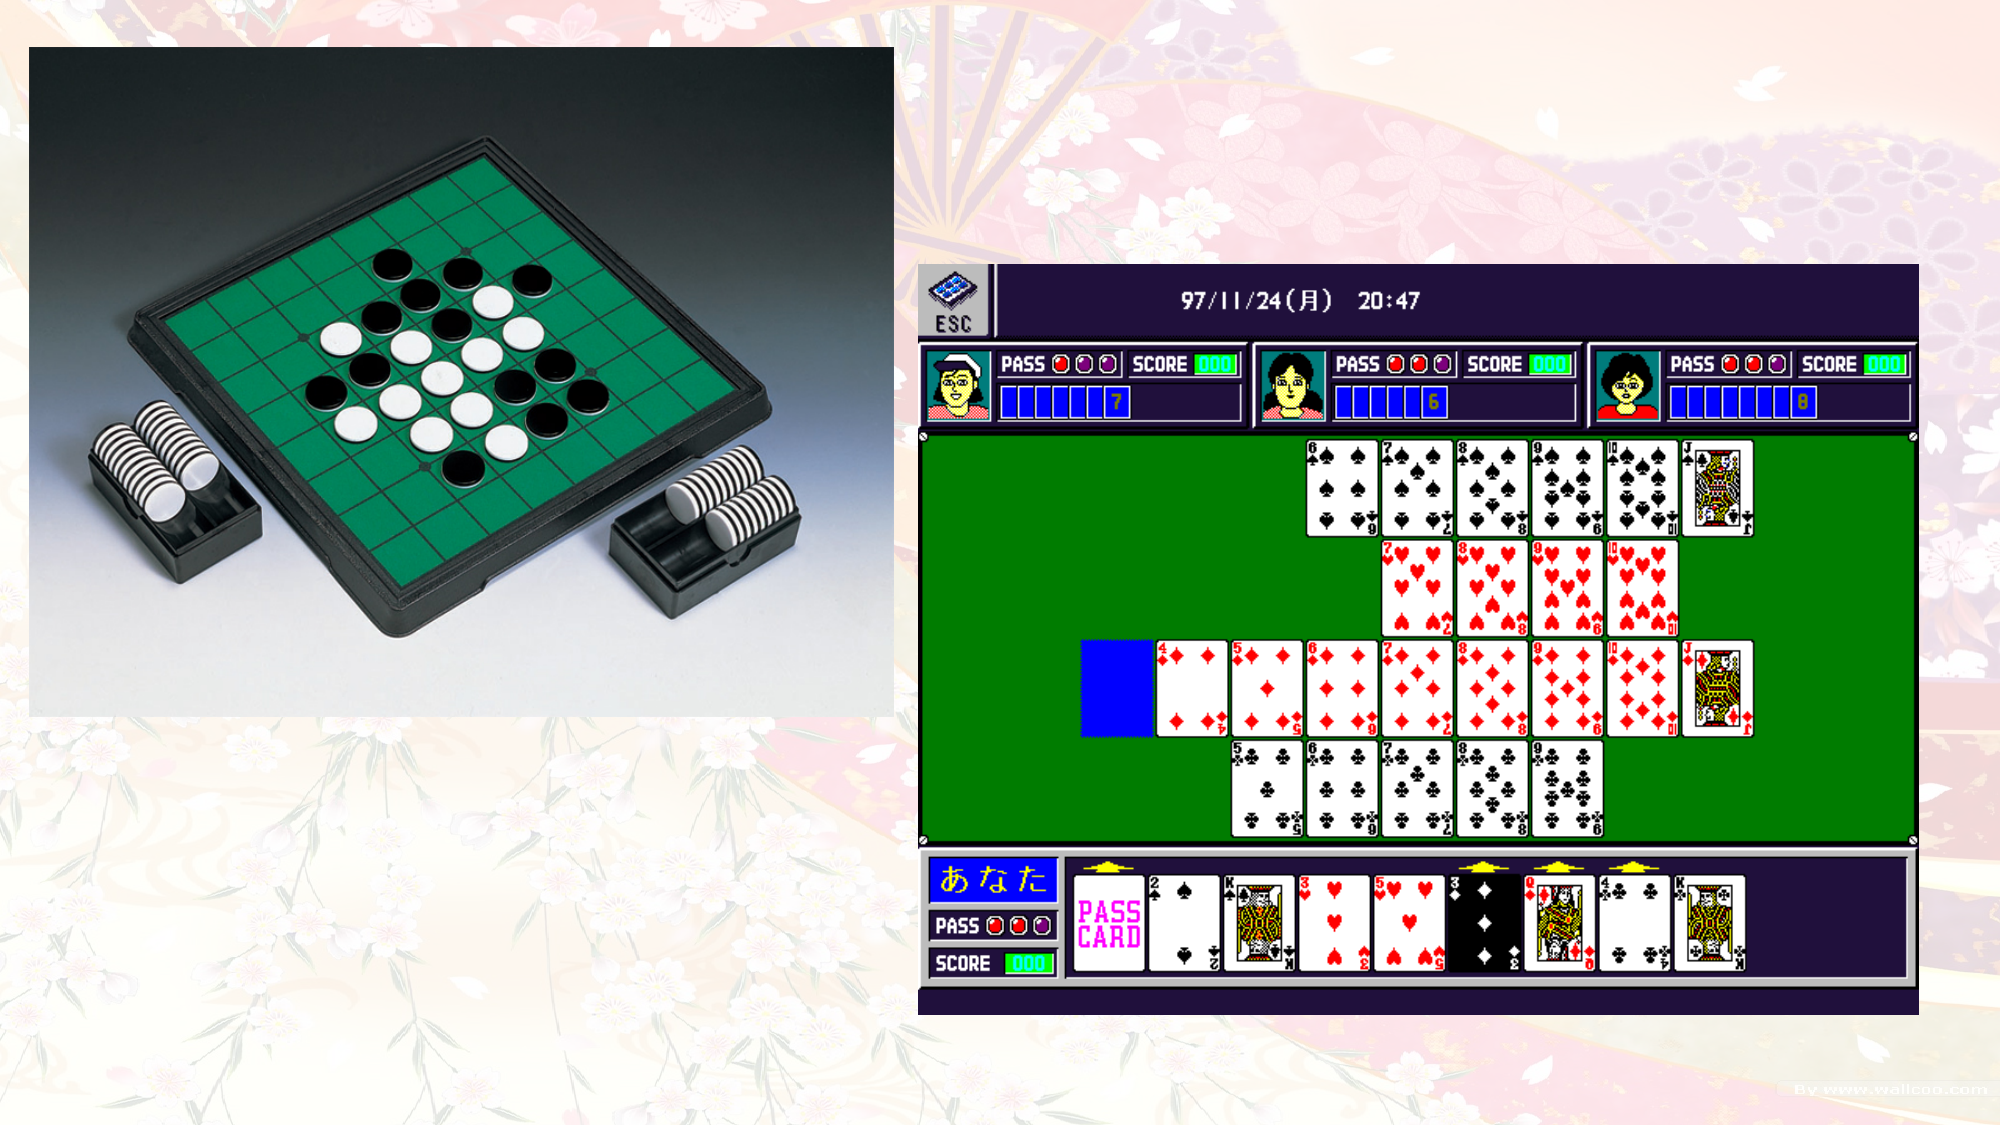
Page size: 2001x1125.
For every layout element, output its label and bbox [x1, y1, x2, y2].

picture [918, 264, 1919, 1015]
picture [29, 47, 894, 717]
